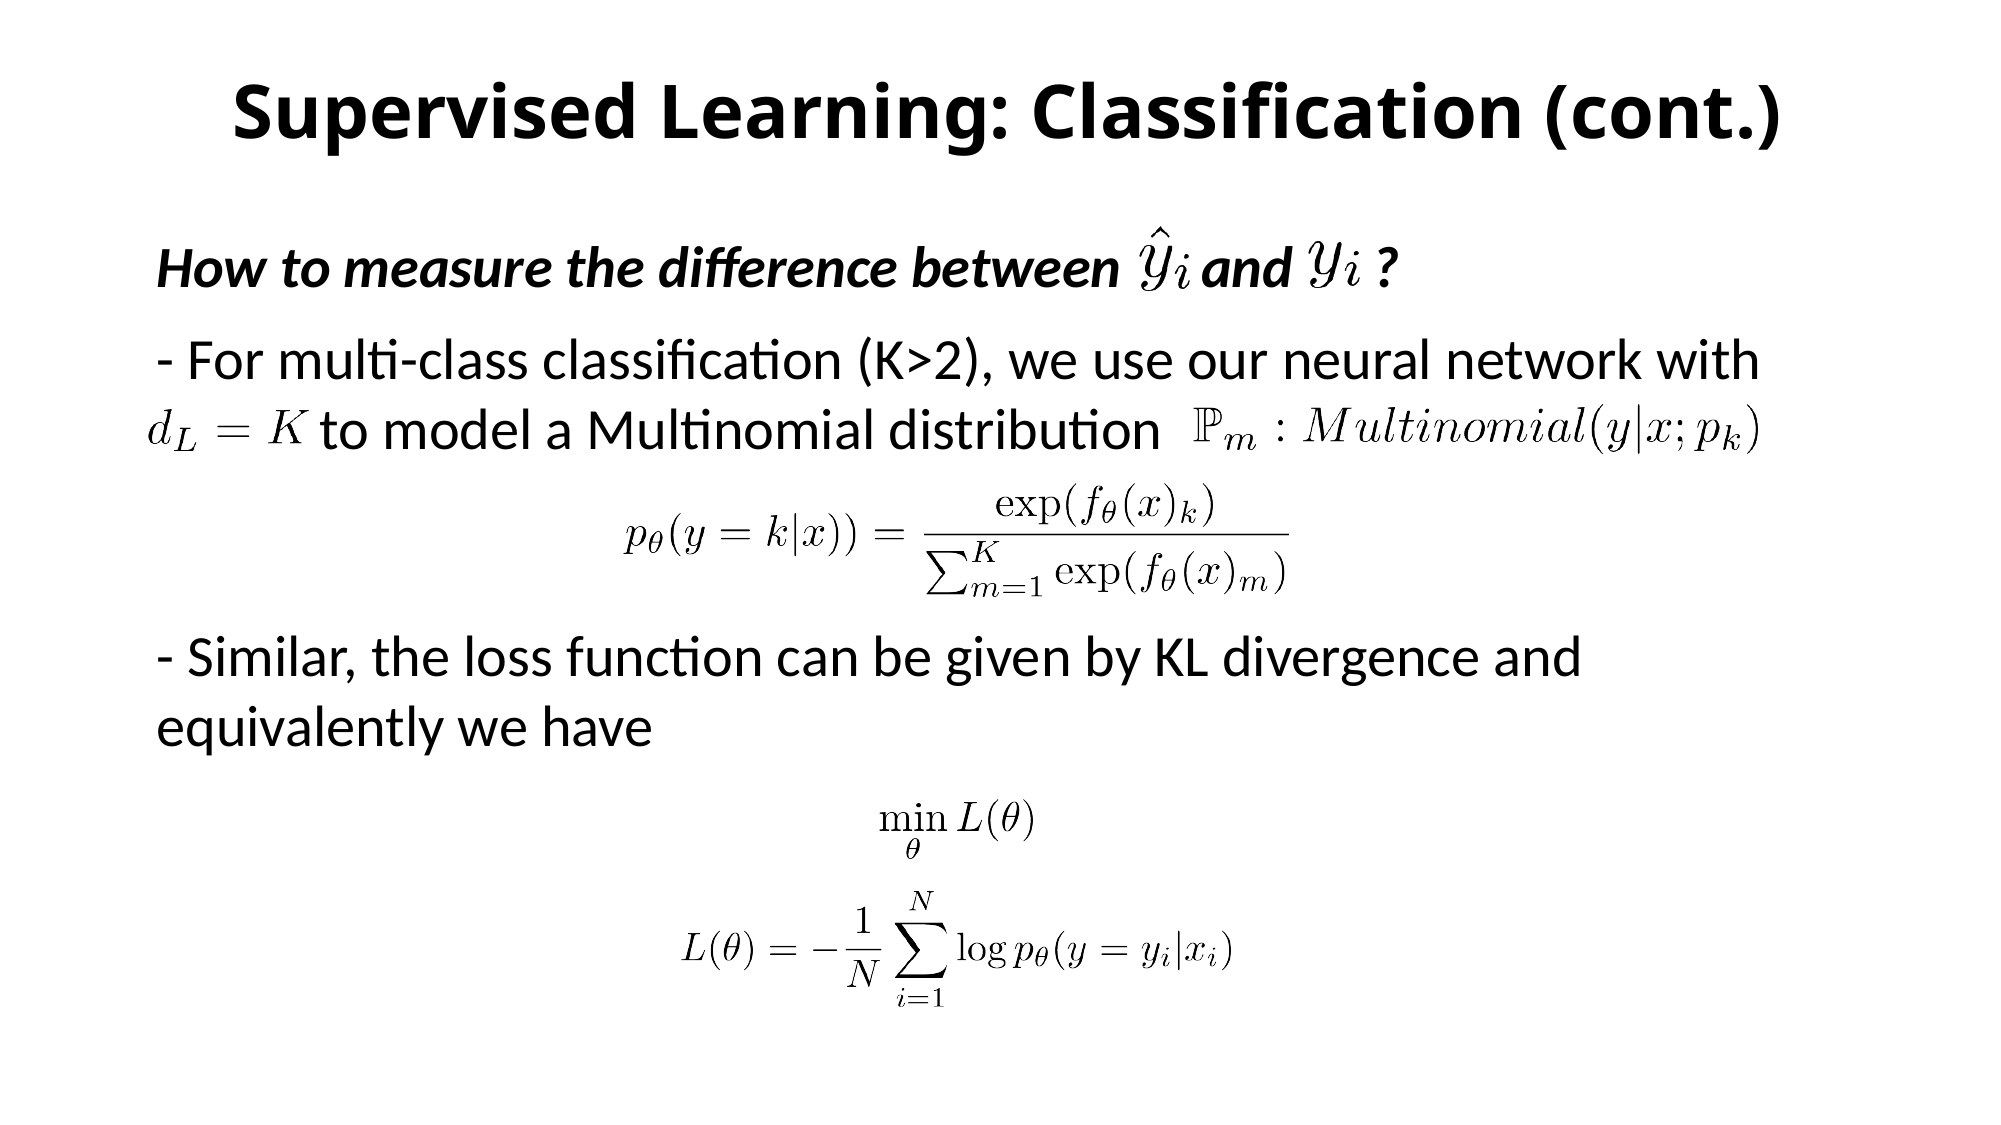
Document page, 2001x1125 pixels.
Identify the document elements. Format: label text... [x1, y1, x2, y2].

text_box - For multi-class classification (K>2), we use our neural network with to model a Multinomial distribution [141, 313, 1829, 469]
picture [1193, 404, 1758, 454]
picture [1139, 226, 1190, 291]
text_box - Similar, the loss function can be given by KL divergence and equivalently we have [141, 610, 1829, 766]
picture [879, 799, 1033, 859]
title Supervised Learning: Classification (cont.) [141, 41, 1875, 188]
picture [681, 891, 1231, 1007]
picture [1308, 240, 1360, 288]
picture [623, 483, 1290, 597]
text_box How to measure the difference between and ? [141, 221, 1829, 307]
picture [148, 409, 309, 451]
